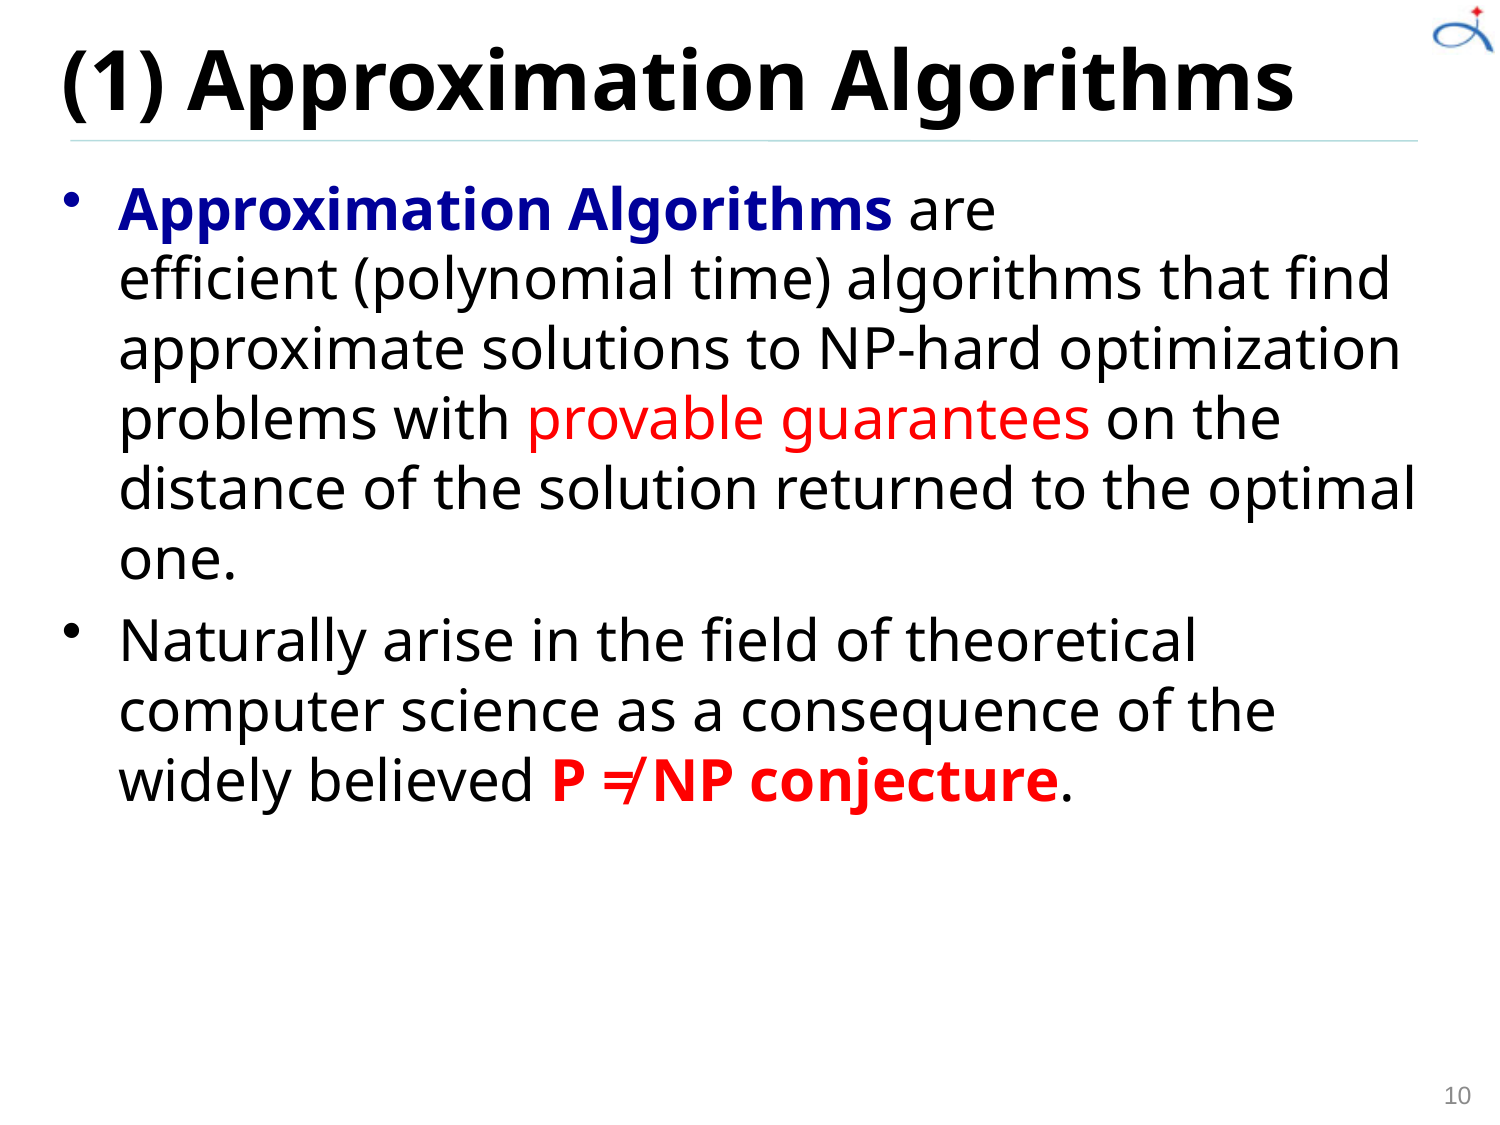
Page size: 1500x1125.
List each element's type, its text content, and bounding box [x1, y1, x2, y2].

picture [1432, 5, 1495, 55]
slide_number 10 [1136, 1065, 1487, 1125]
list Approximation Algorithms are efficient (polynomial time) algorithms that find approximate solutions to NP-hard optimization problems with provable guarantees on the distance of the solution returned to the optimal one. Naturally arise in the field of theoretical computer science as a consequence of the widely believed P ≠ NP conjecture. [46, 163, 1442, 1055]
title (1) Approximation Algorithms [46, 11, 1419, 143]
